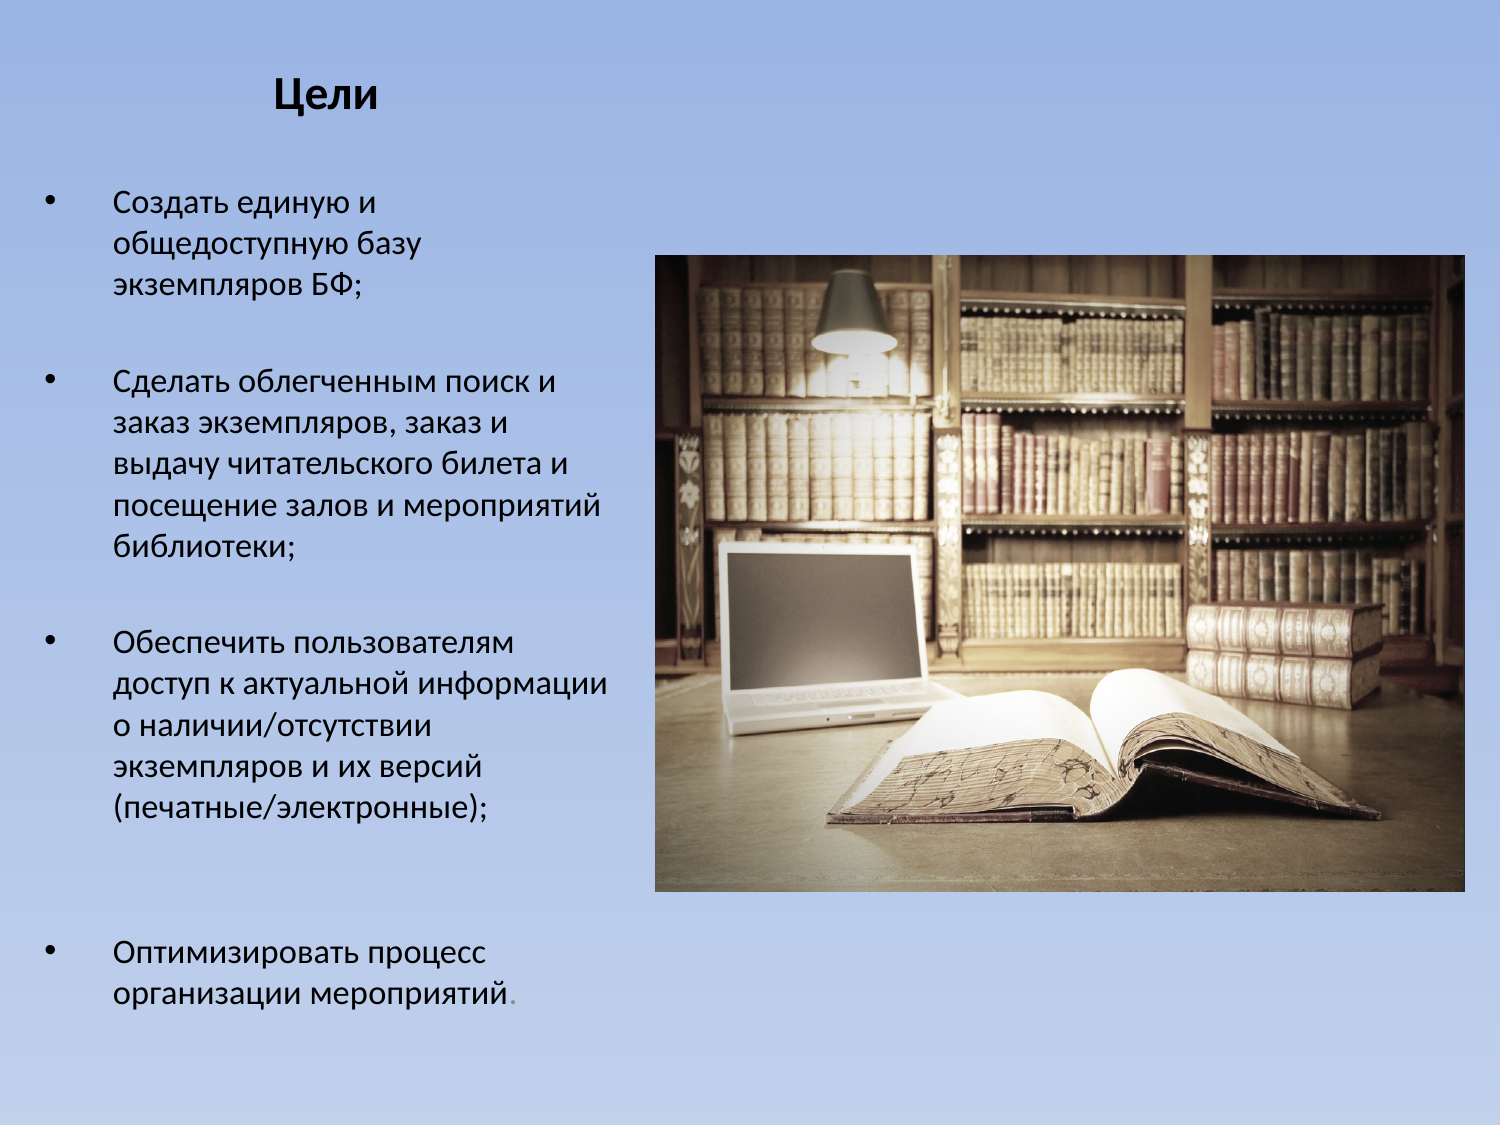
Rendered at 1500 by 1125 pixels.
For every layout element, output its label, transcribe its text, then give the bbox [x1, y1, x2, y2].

picture [655, 255, 1465, 892]
subtitle Цели Создать единую и общедоступную базу экземпляров БФ; Сделать облегченным поиск и заказ экземпляров, заказ и выдачу читательского билета и посещение залов и мероприятий библиотеки; Обеспечить пользователям доступ к актуальной информации о наличии/отсутствии экземпляров и их версий (печатные/электронные); Оптимизировать процесс организации мероприятий. [29, 54, 632, 1071]
